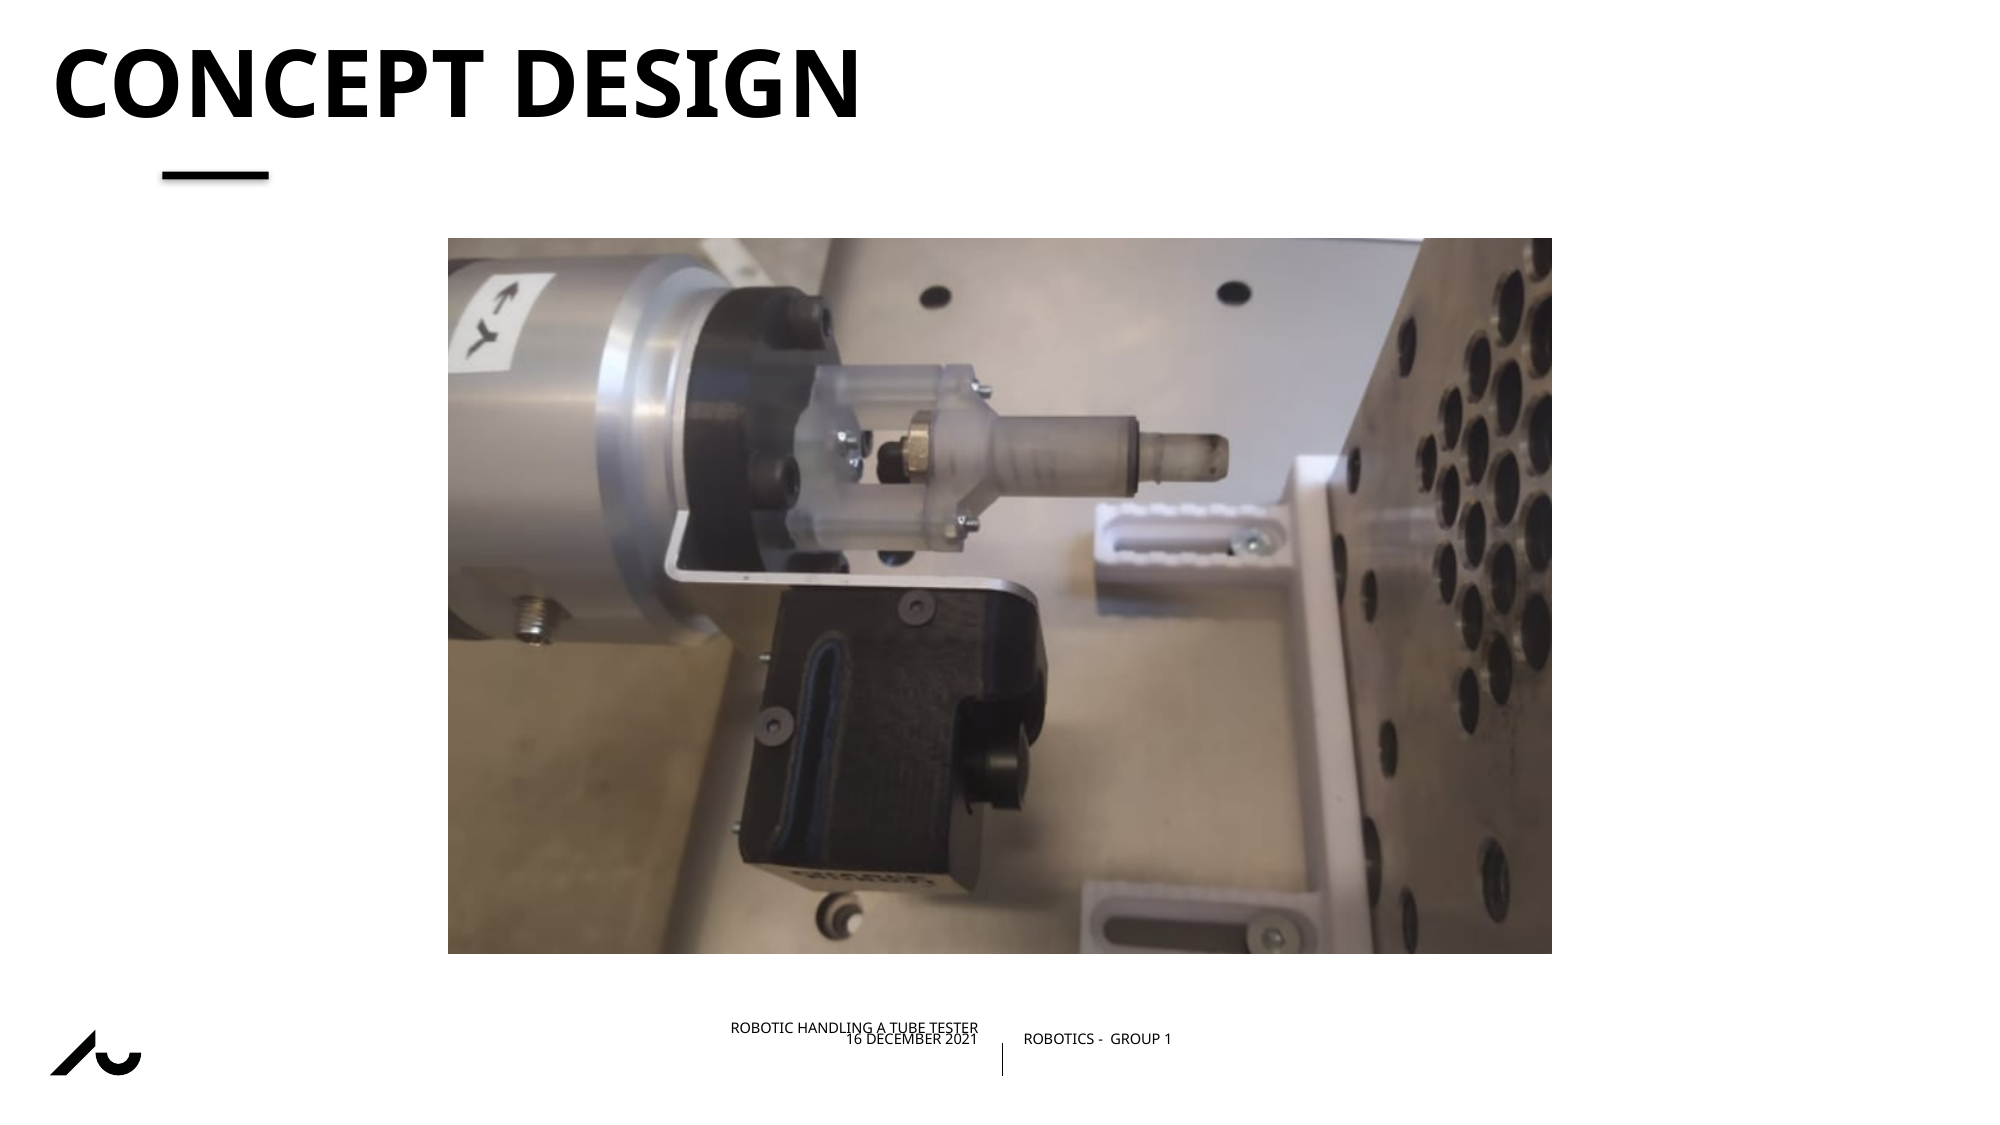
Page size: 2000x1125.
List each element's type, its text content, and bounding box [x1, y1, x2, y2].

title Concept Design [51, 37, 1948, 162]
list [448, 238, 1552, 954]
